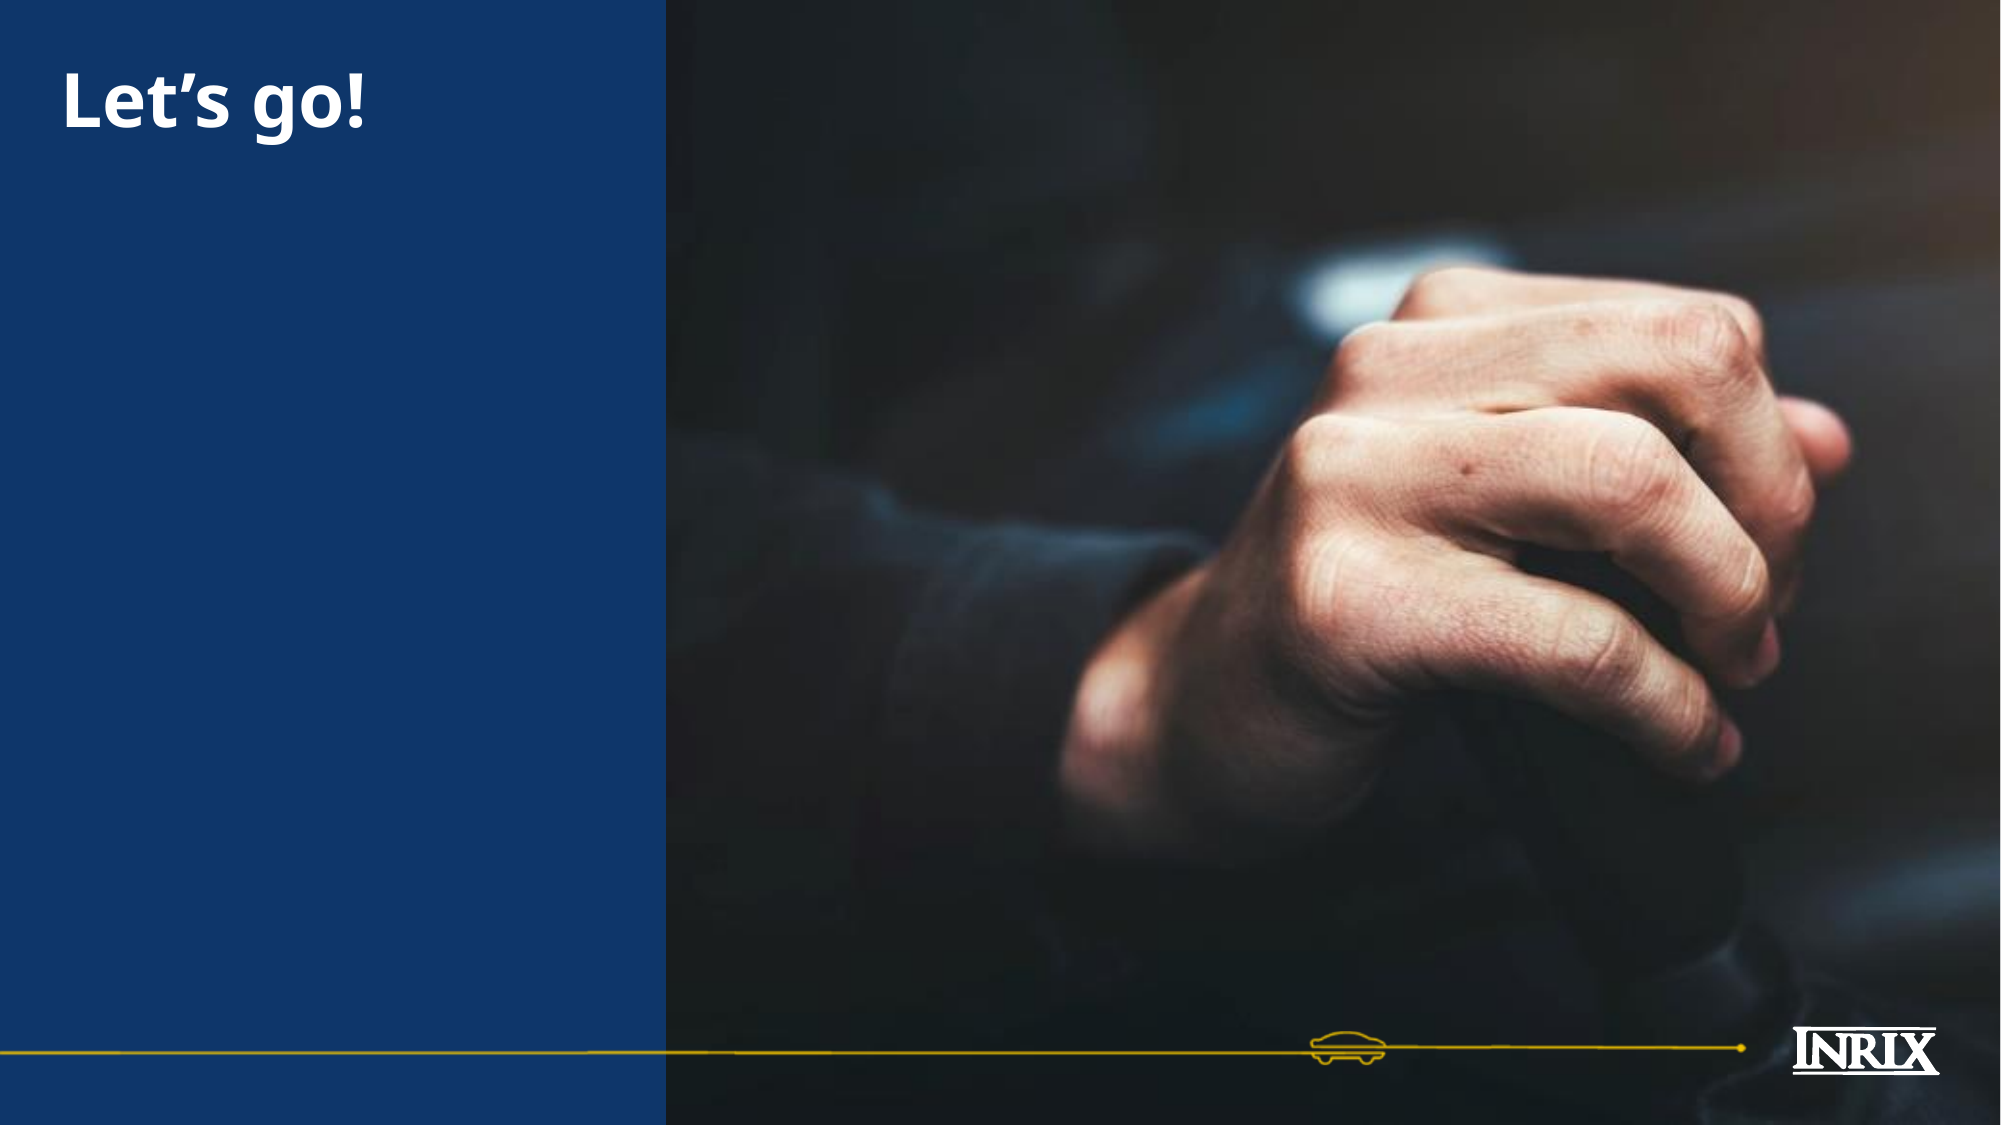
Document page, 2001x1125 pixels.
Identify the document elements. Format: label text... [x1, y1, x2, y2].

title Let’s go! [60, 45, 600, 383]
picture [0, 0, 2001, 1125]
